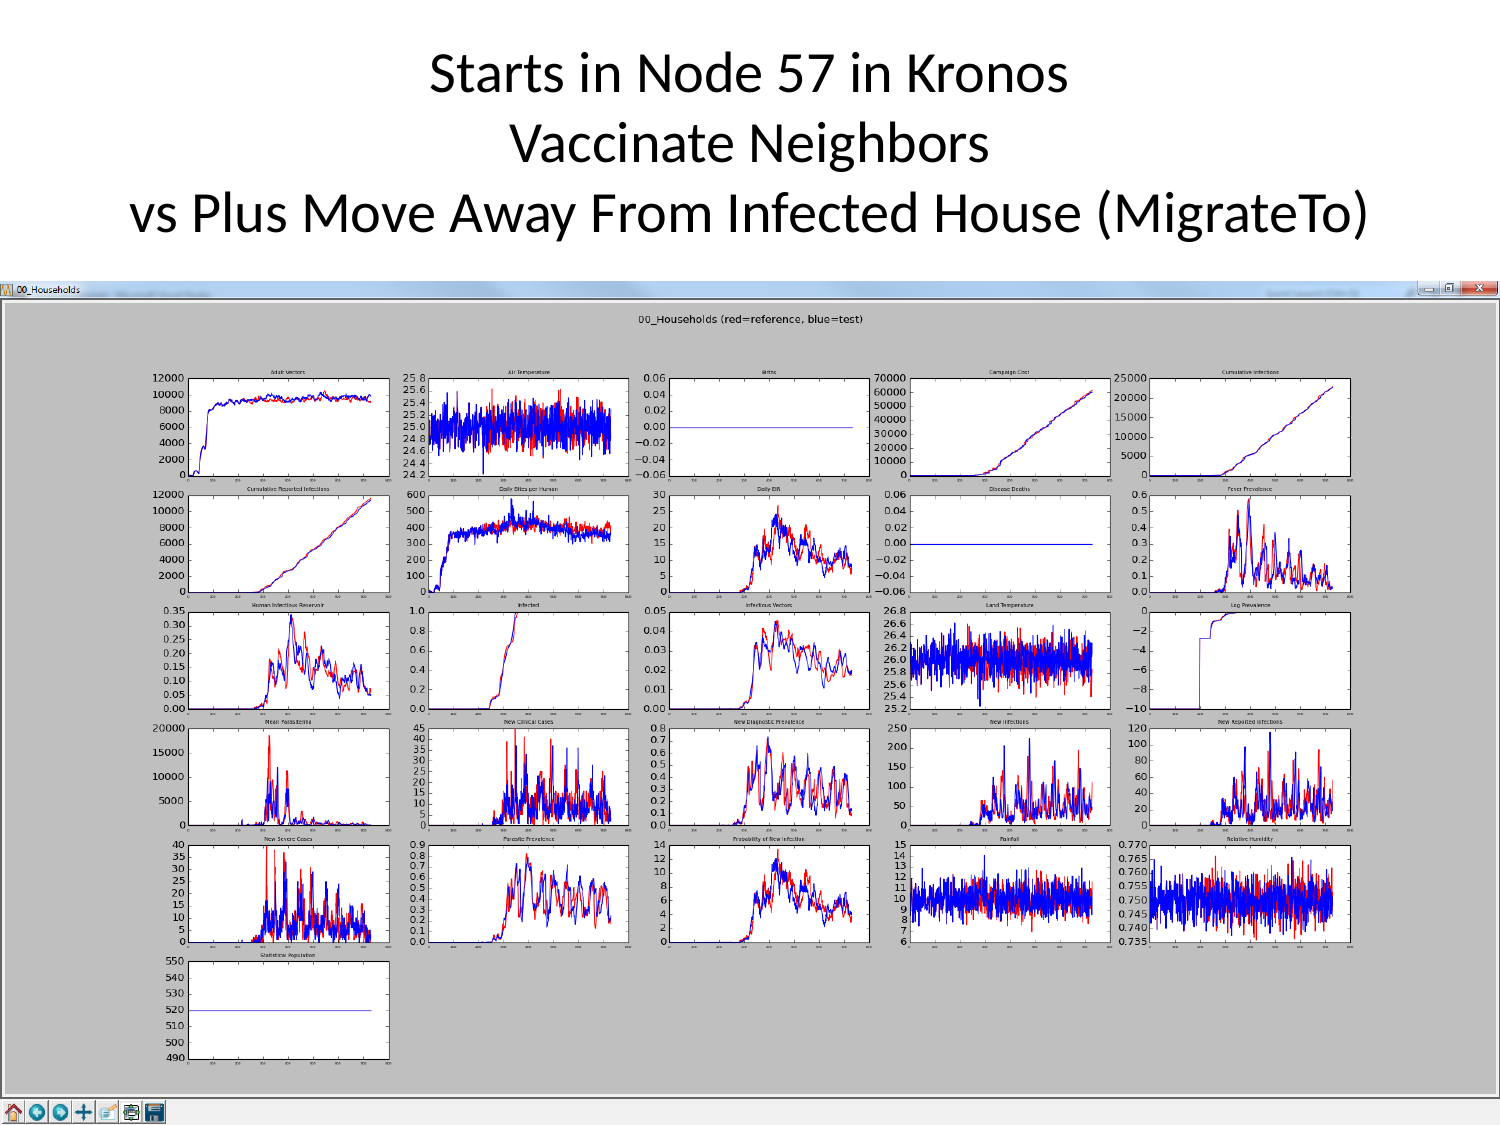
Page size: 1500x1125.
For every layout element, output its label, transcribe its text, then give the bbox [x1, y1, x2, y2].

picture [0, 280, 1500, 1125]
title Starts in Node 57 in Kronos Vaccinate Neighbors vs Plus Move Away From Infected House (MigrateTo) [75, 45, 1425, 233]
